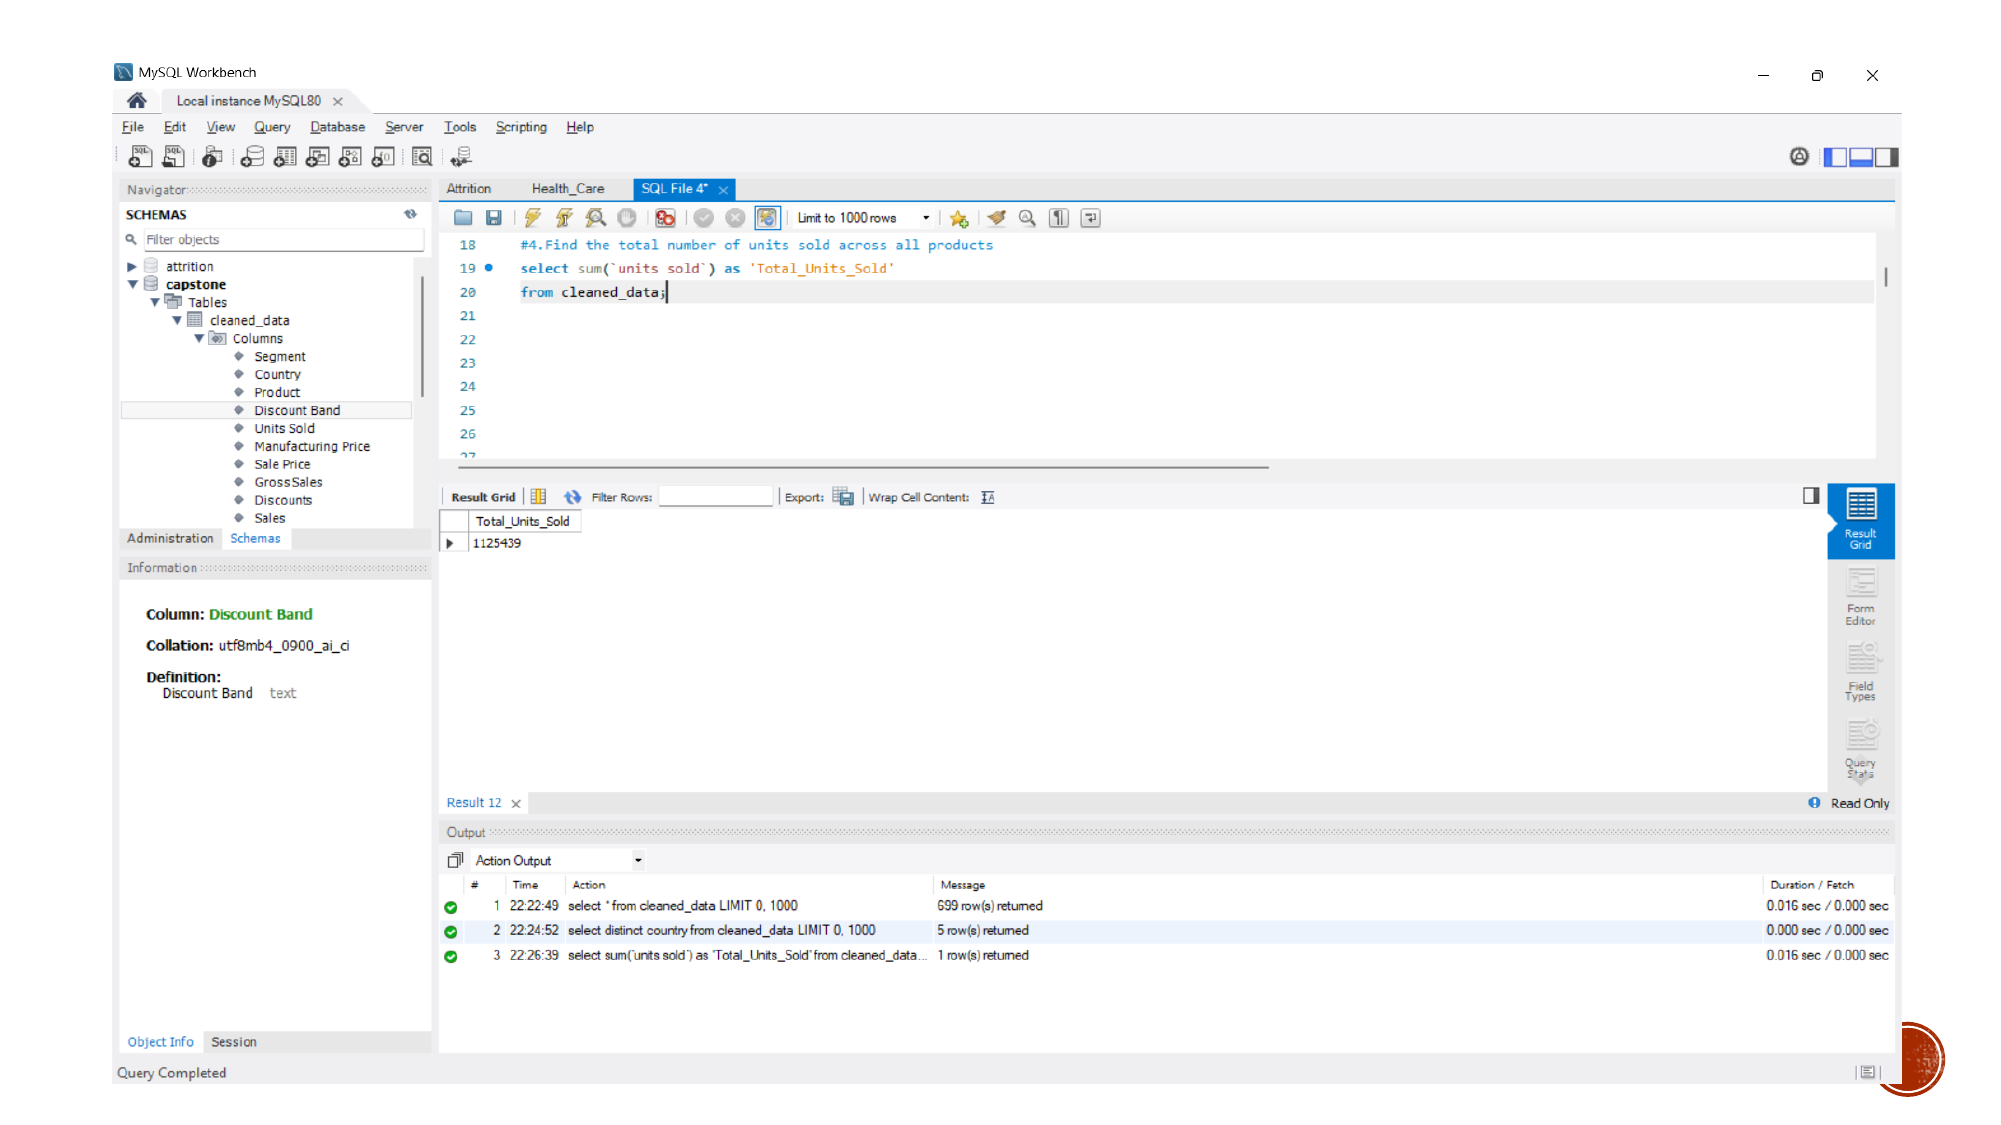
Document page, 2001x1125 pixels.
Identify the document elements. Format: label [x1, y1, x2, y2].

picture [112, 59, 1902, 1084]
